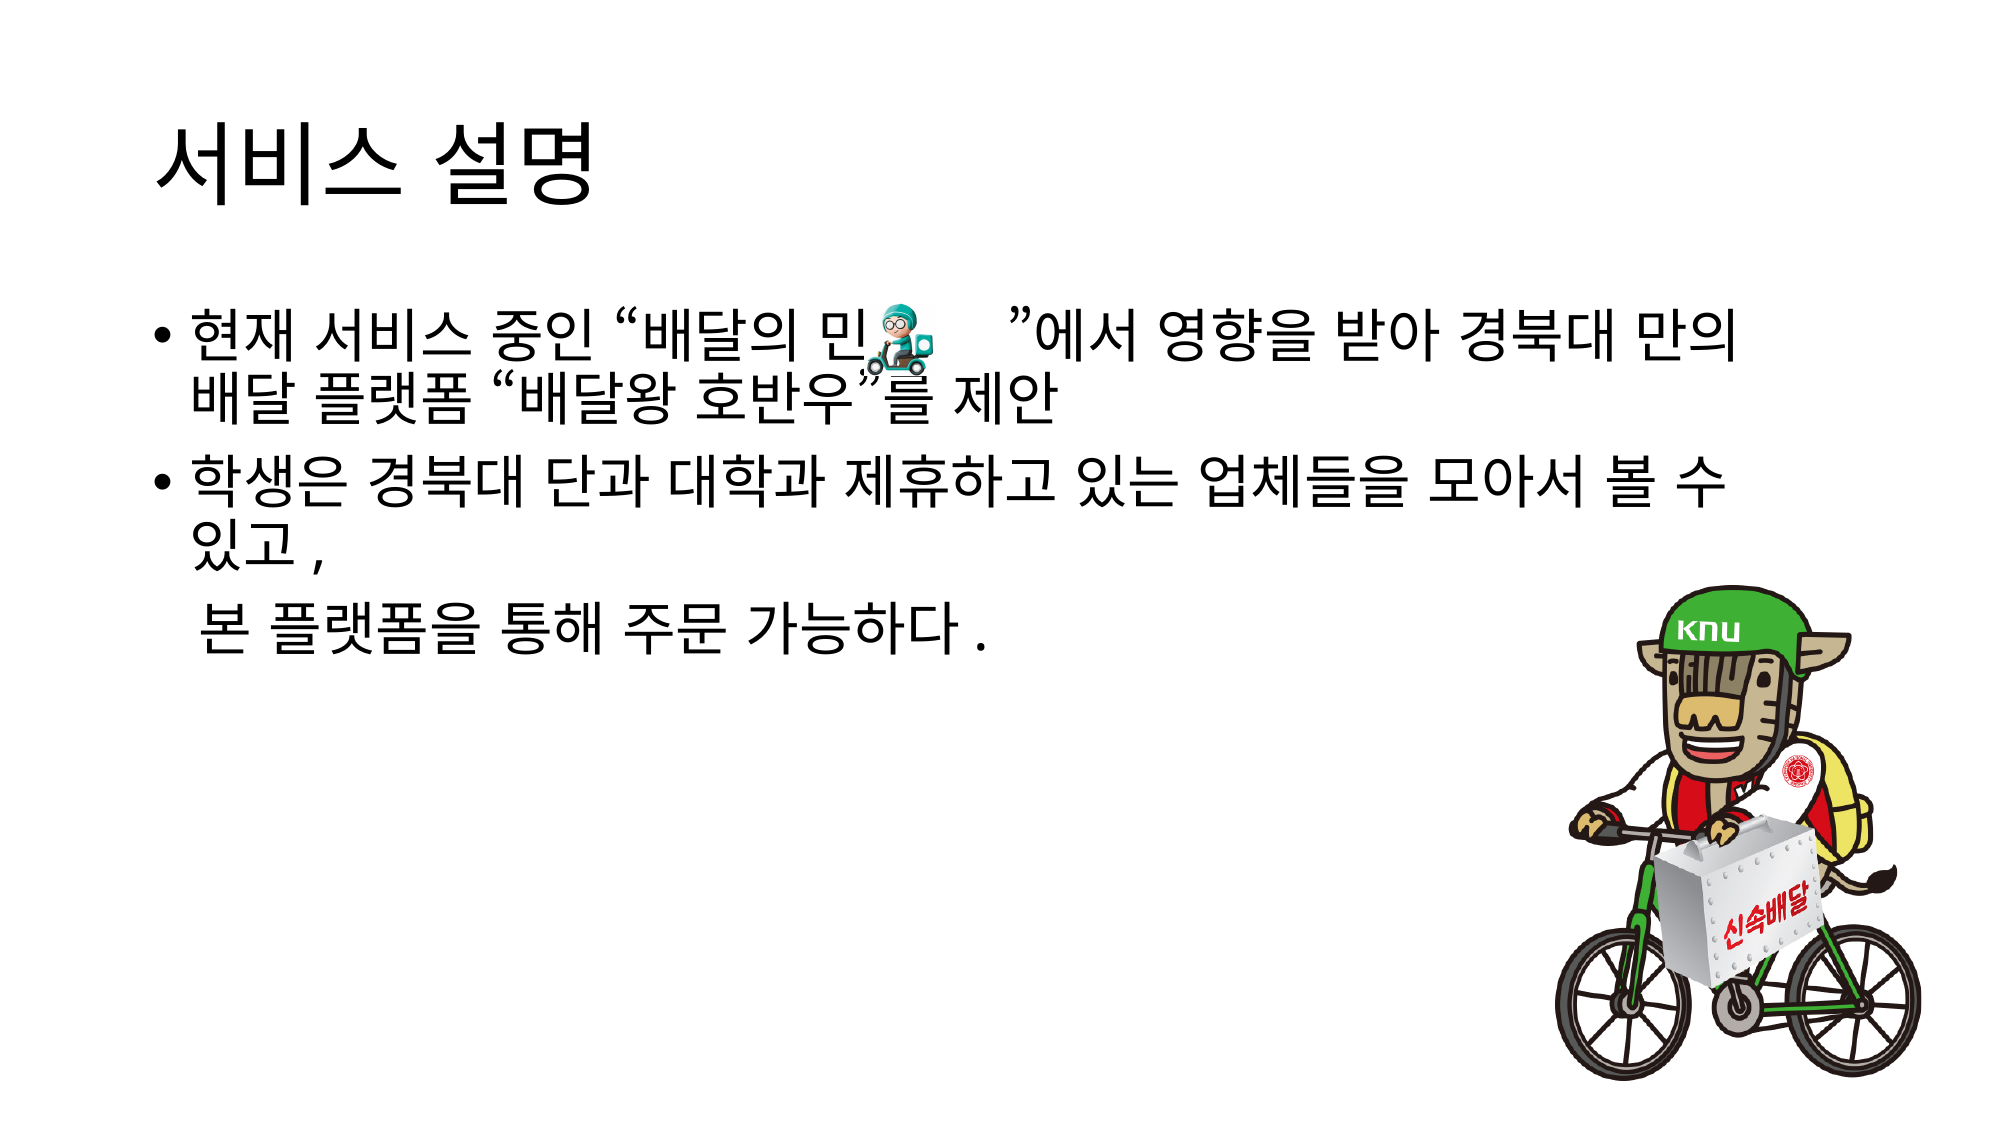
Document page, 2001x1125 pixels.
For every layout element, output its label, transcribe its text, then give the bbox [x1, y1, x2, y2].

picture [863, 303, 937, 376]
title 서비스 설명 [137, 59, 1863, 278]
picture [1521, 562, 1958, 1103]
list 현재 서비스 중인 “배달의 민족 ”에서 영향을 받아 경북대 만의 배달 플랫폼 “배달왕 호반우”를 제안 학생은 경북대 단과 대학과 제휴하고 있는 업체들을 모아서 볼 수 있고, 본 플랫폼을 통해 주문 가능하다. [137, 299, 1863, 1014]
